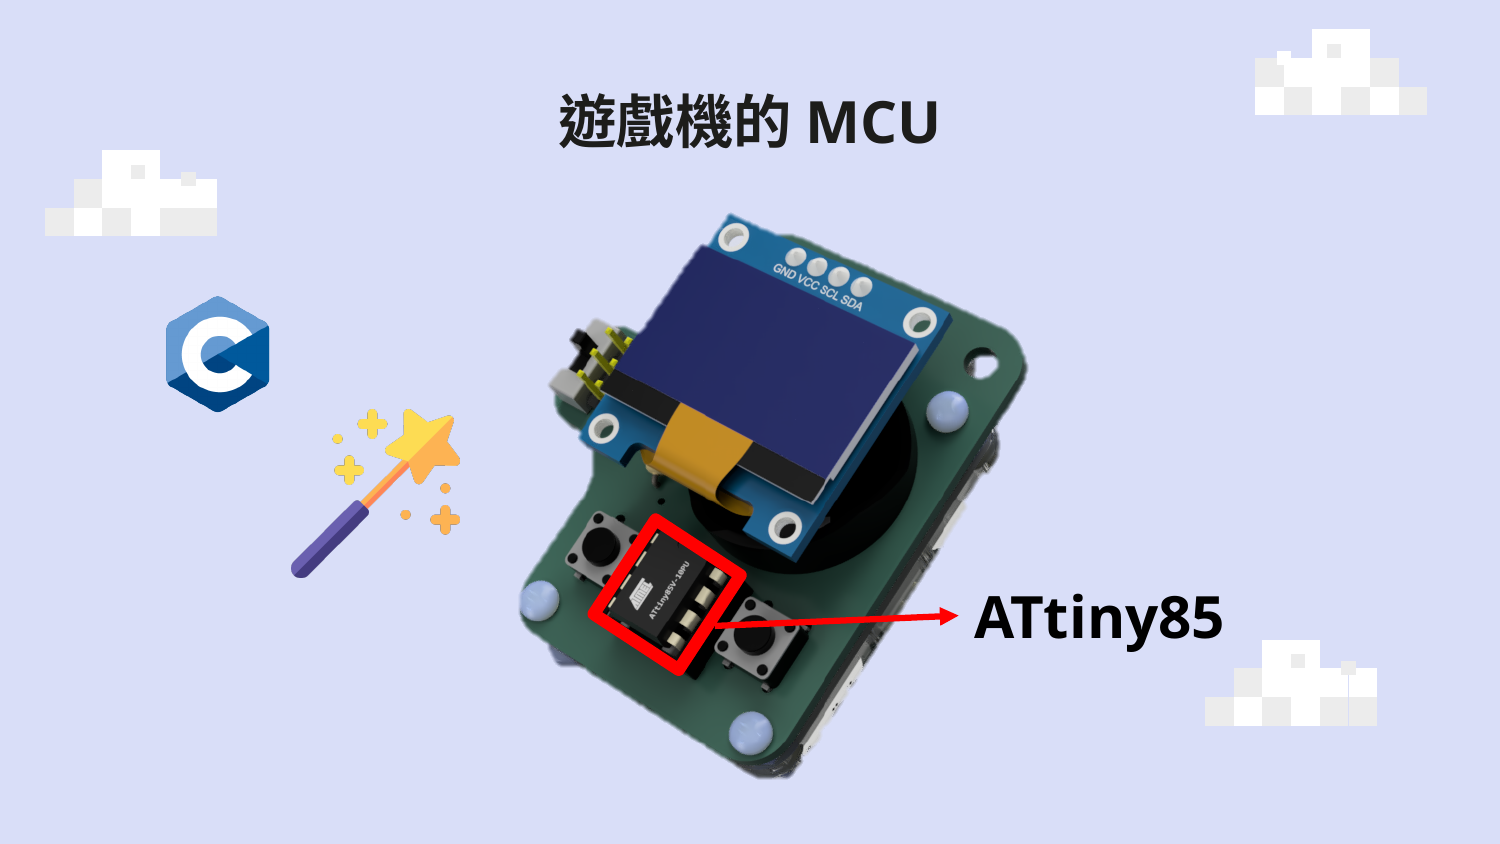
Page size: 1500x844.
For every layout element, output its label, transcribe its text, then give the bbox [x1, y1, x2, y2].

picture [149, 286, 286, 423]
picture [490, 202, 1100, 802]
text_box 遊戲機的MCU [118, 72, 1382, 167]
text_box ATtiny85 [1105, 577, 1241, 654]
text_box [709, 615, 959, 623]
picture [291, 409, 461, 579]
